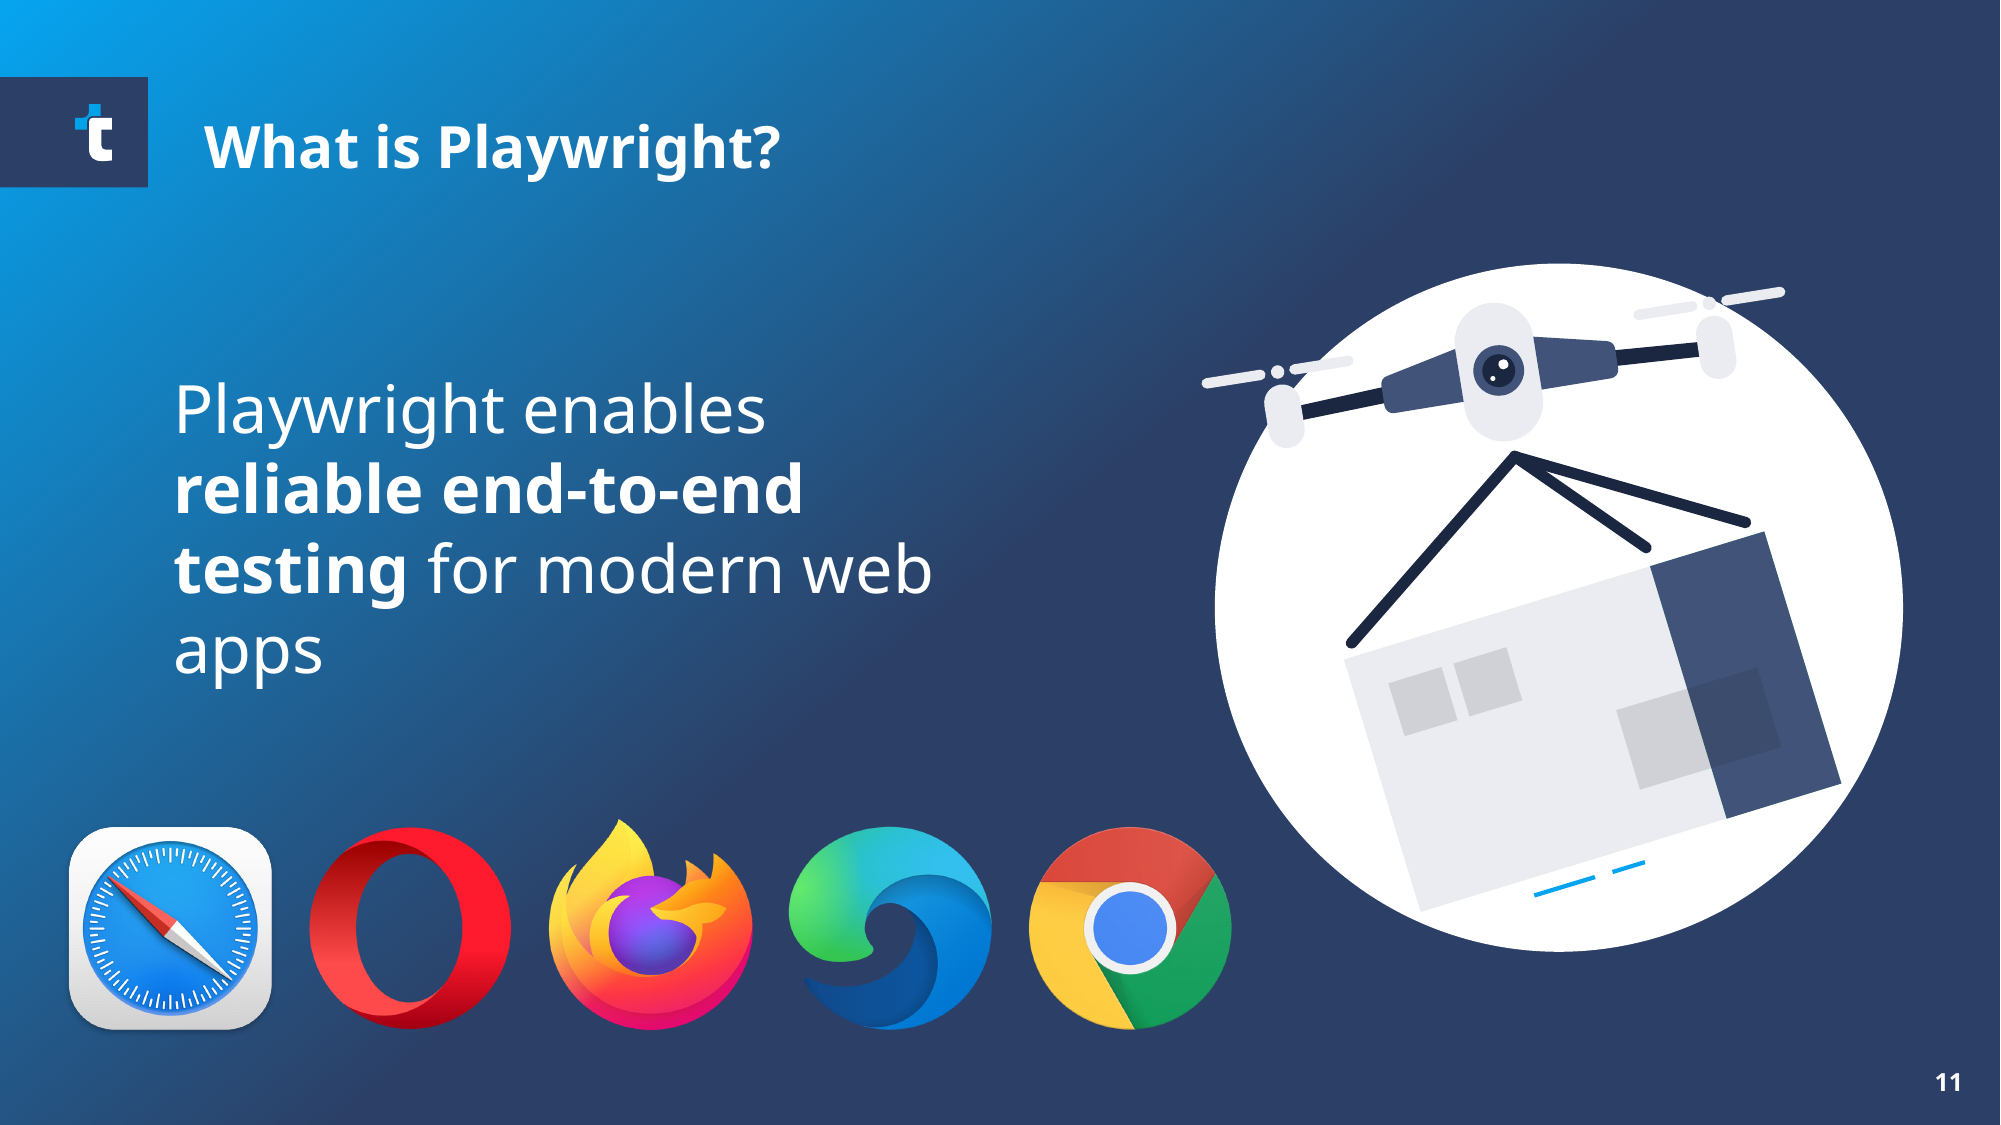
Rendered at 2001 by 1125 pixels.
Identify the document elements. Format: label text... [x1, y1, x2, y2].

text_box What is Playwright? [189, 102, 1787, 188]
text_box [75, 103, 112, 162]
picture [50, 808, 1250, 1048]
text_box [1398, 912, 1720, 952]
text_box [1842, 412, 1904, 804]
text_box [1201, 286, 1842, 912]
text_box [0, 76, 149, 189]
text_box [1436, 263, 1682, 286]
text_box Playwright enables reliable end-to-end testing for modern web apps [158, 359, 1039, 694]
slide_number 11 [1903, 1053, 1979, 1114]
